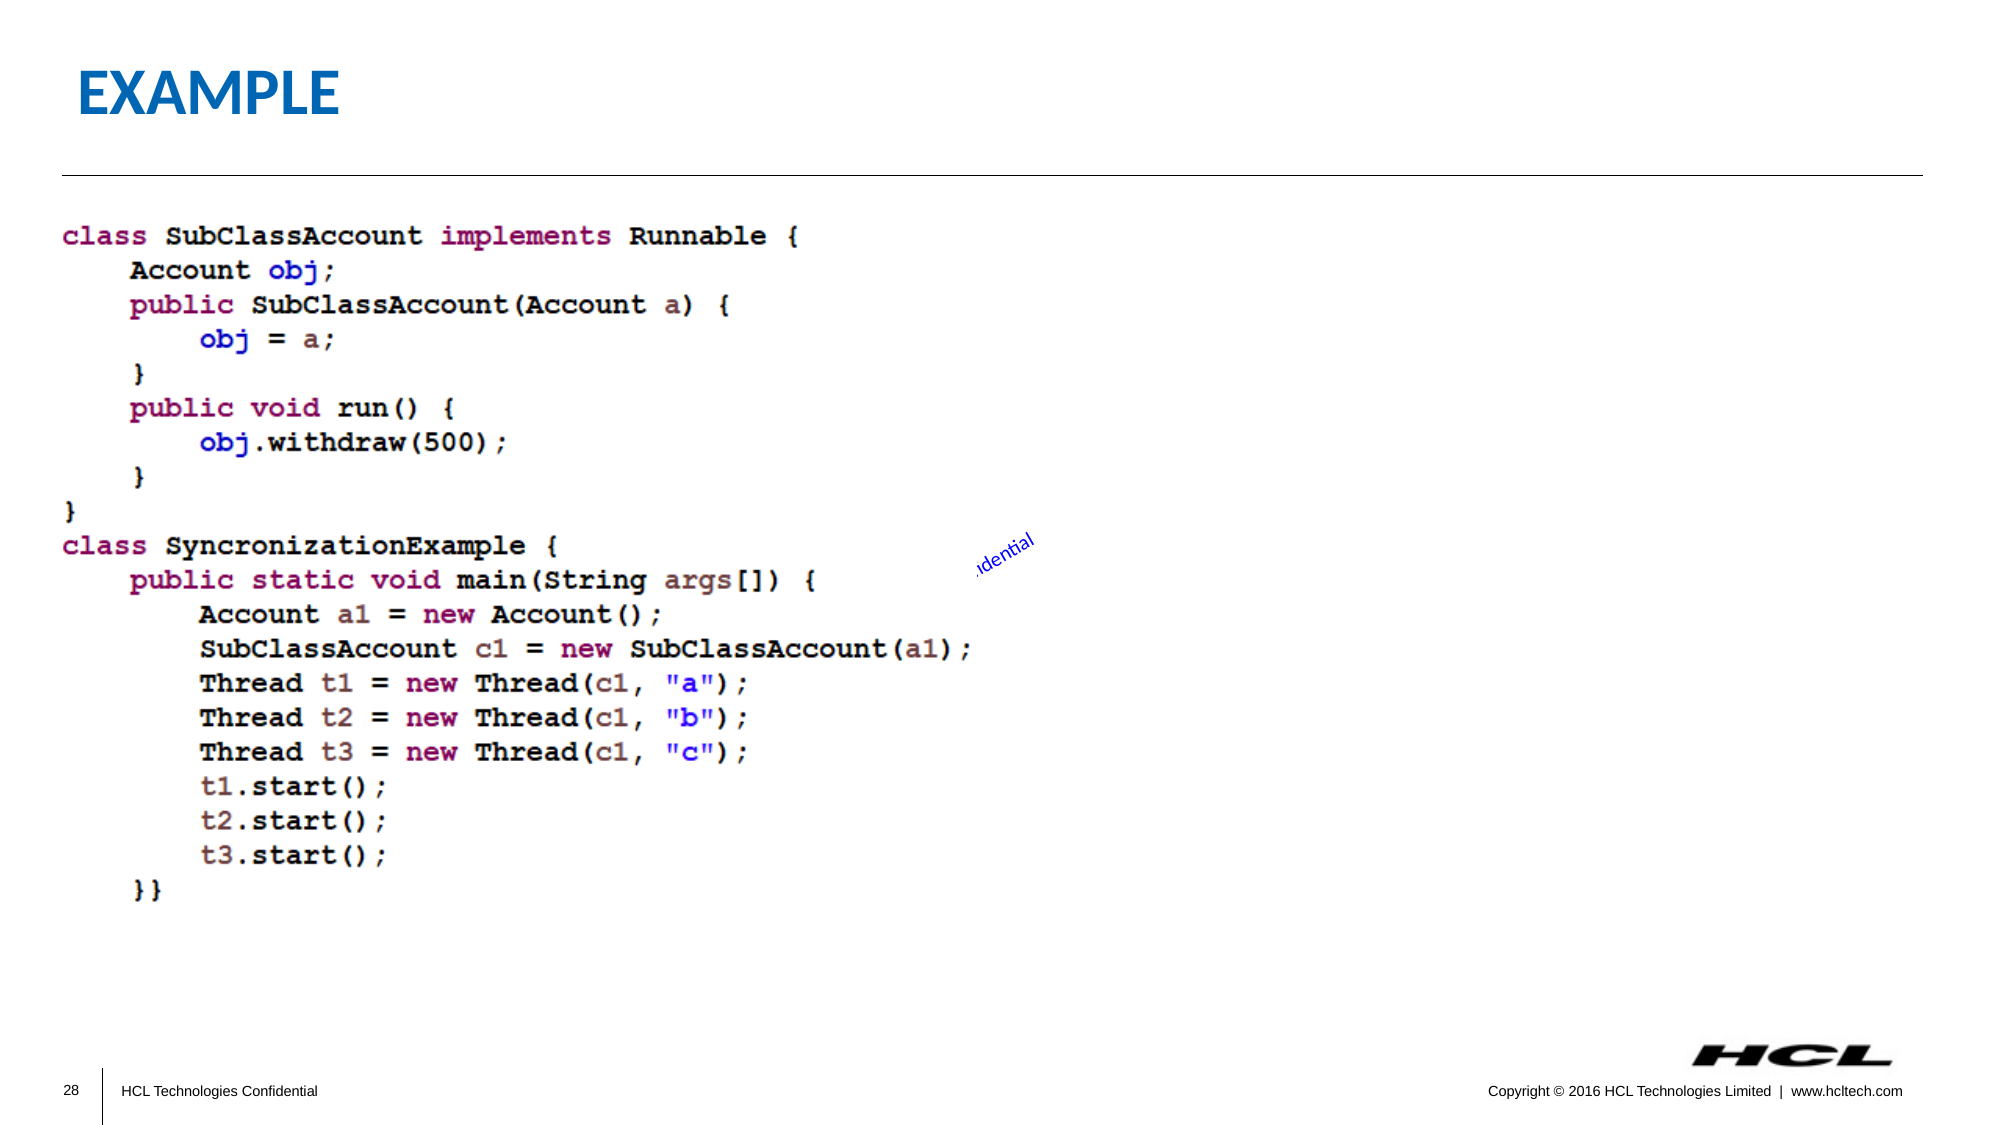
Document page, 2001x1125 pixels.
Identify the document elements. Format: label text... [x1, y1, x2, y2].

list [62, 212, 977, 908]
title Example [62, 42, 1781, 144]
picture [1660, 1024, 1924, 1080]
